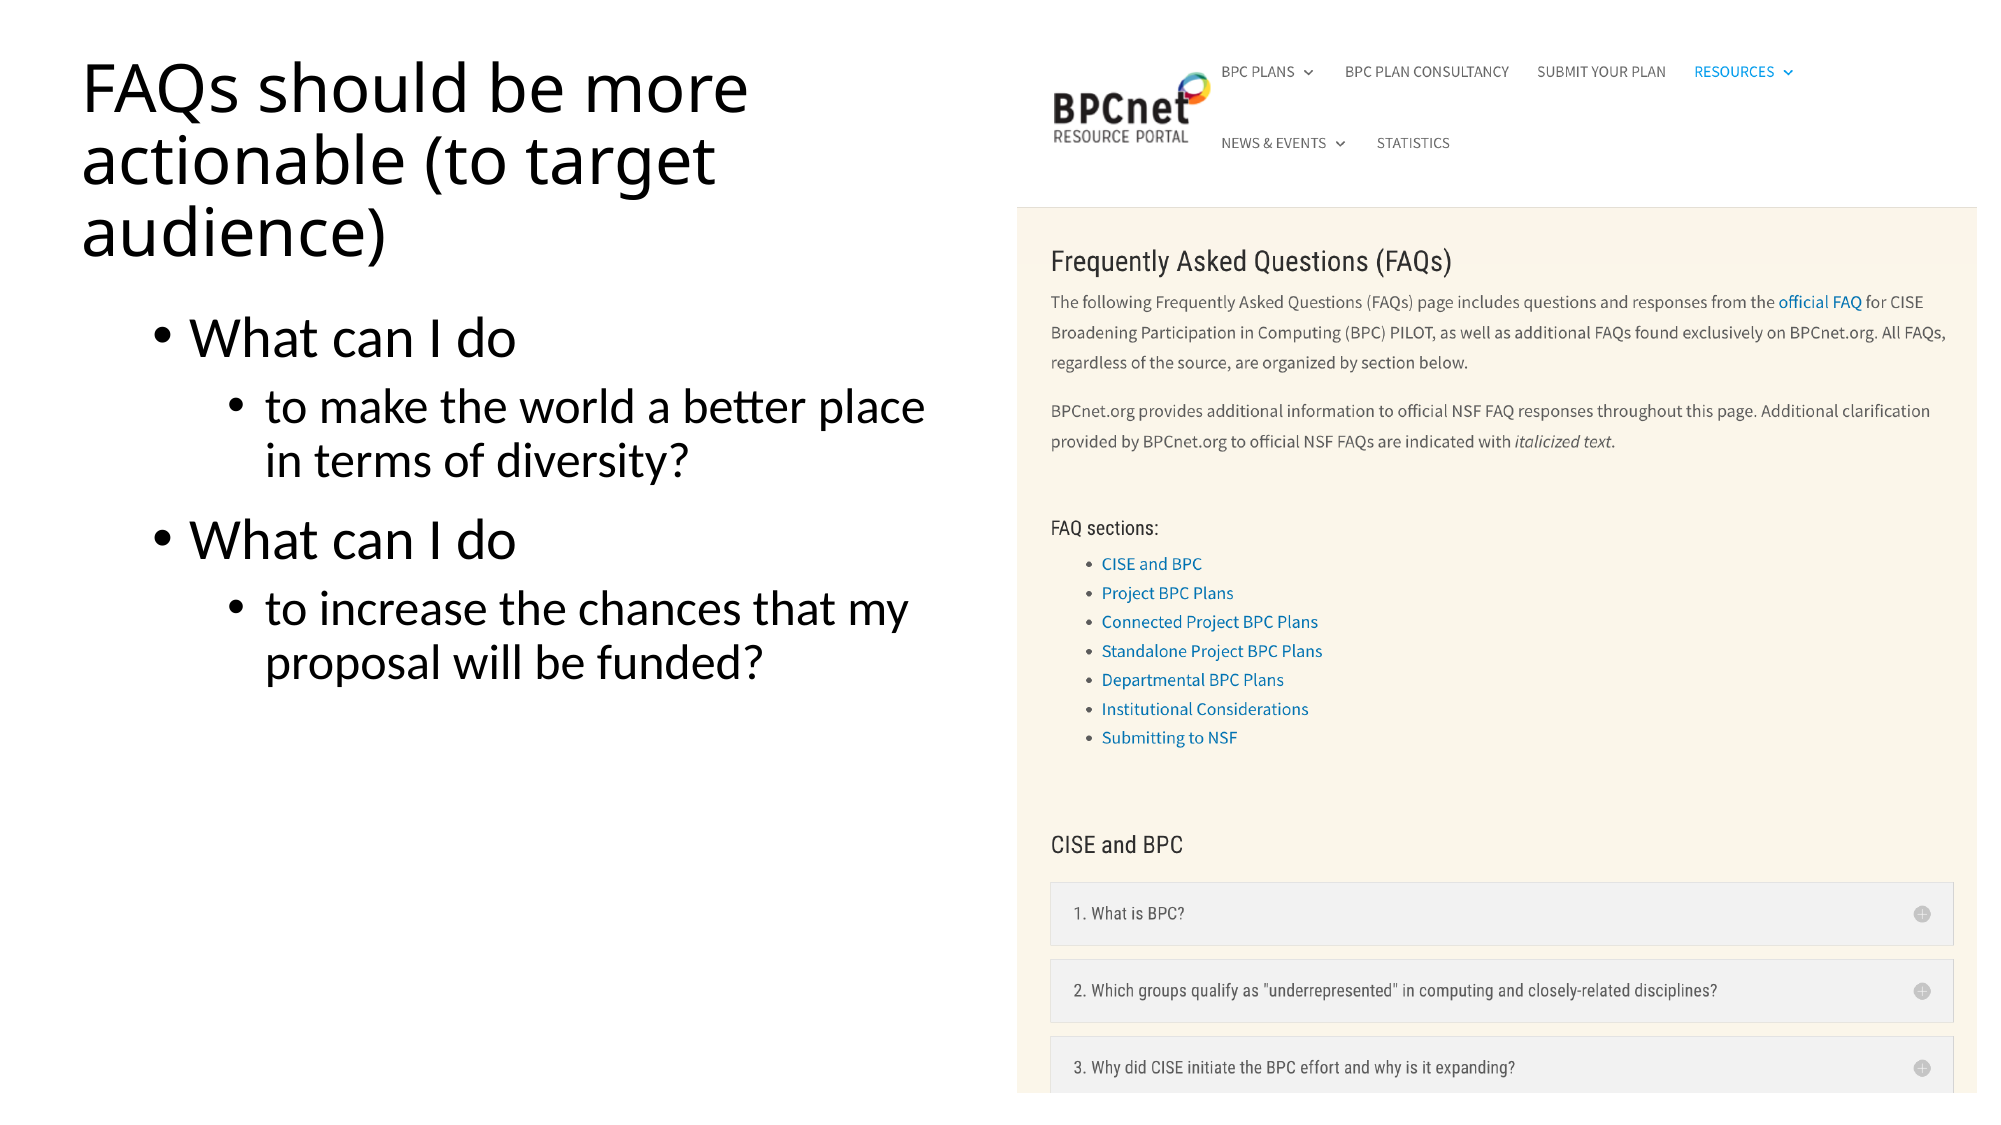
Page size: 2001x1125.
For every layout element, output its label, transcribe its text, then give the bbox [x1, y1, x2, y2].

title FAQs should be more actionable (to target audience) [66, 54, 1017, 272]
list What can I do to make the world a better place in terms of diversity? What can I do to increase the chances that my proposal will be funded? [137, 299, 988, 1014]
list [1017, 16, 1977, 1093]
